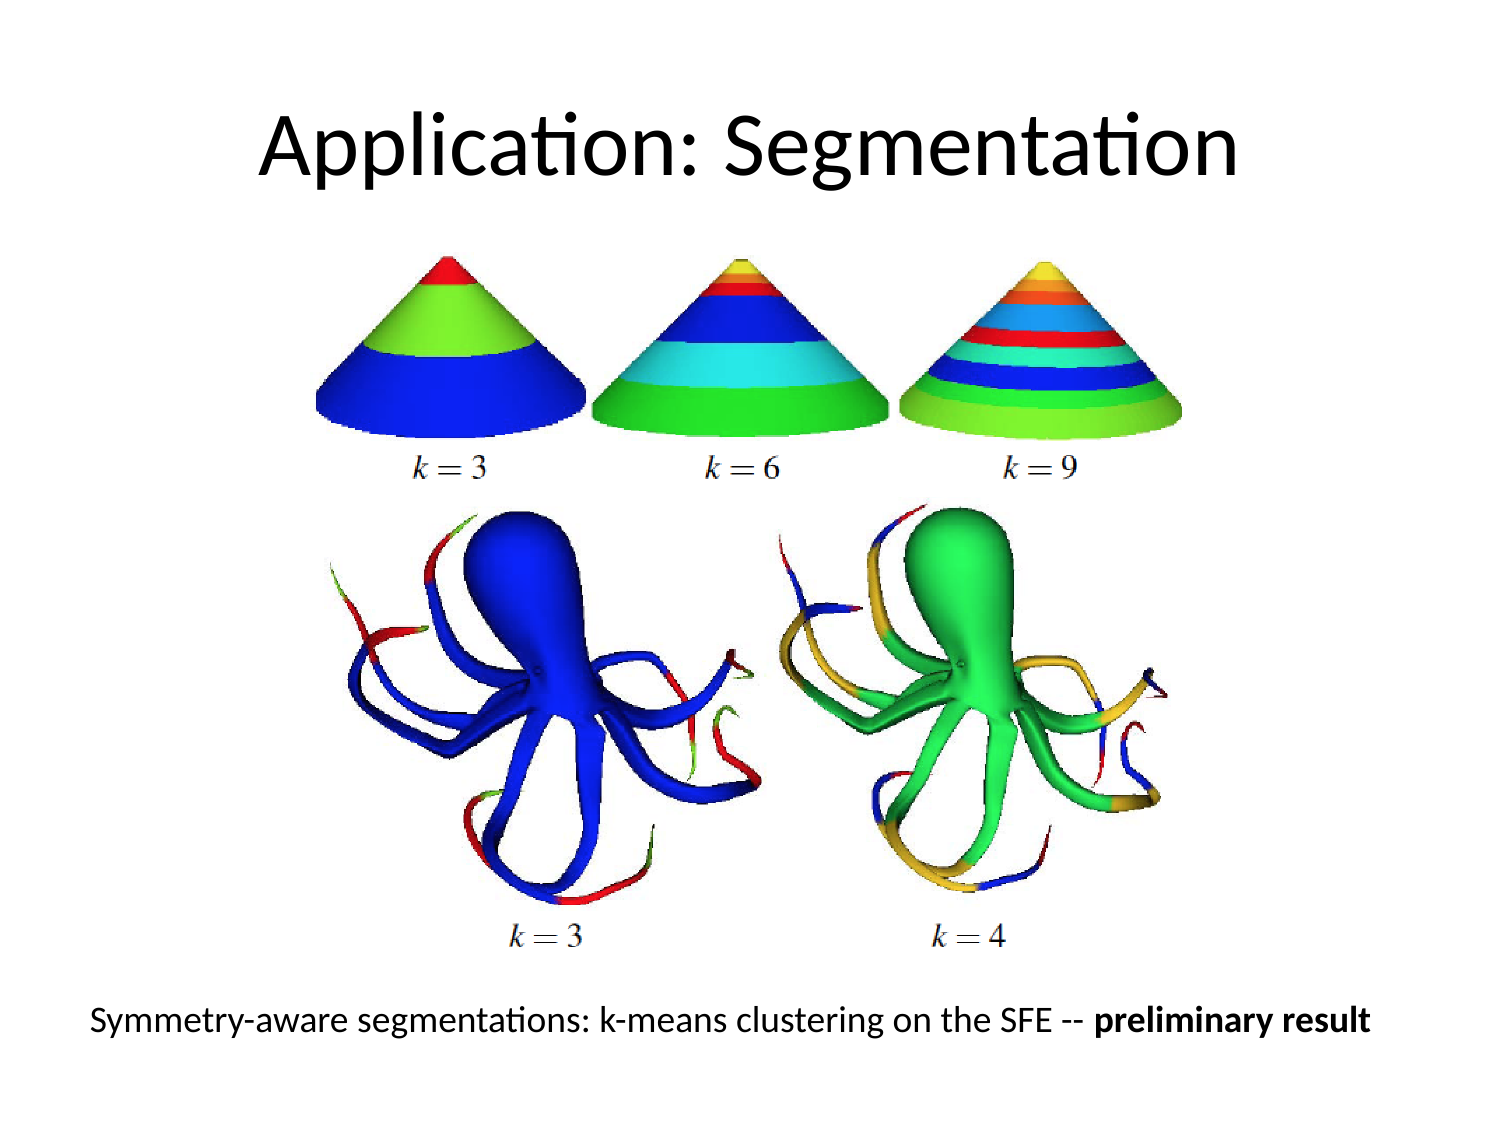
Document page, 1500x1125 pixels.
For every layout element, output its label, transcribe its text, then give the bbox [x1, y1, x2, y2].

picture [310, 251, 1188, 956]
text_box Symmetry-aware segmentations: k-means clustering on the SFE -- preliminary result [74, 988, 1425, 1048]
title Application: Segmentation [75, 45, 1425, 233]
